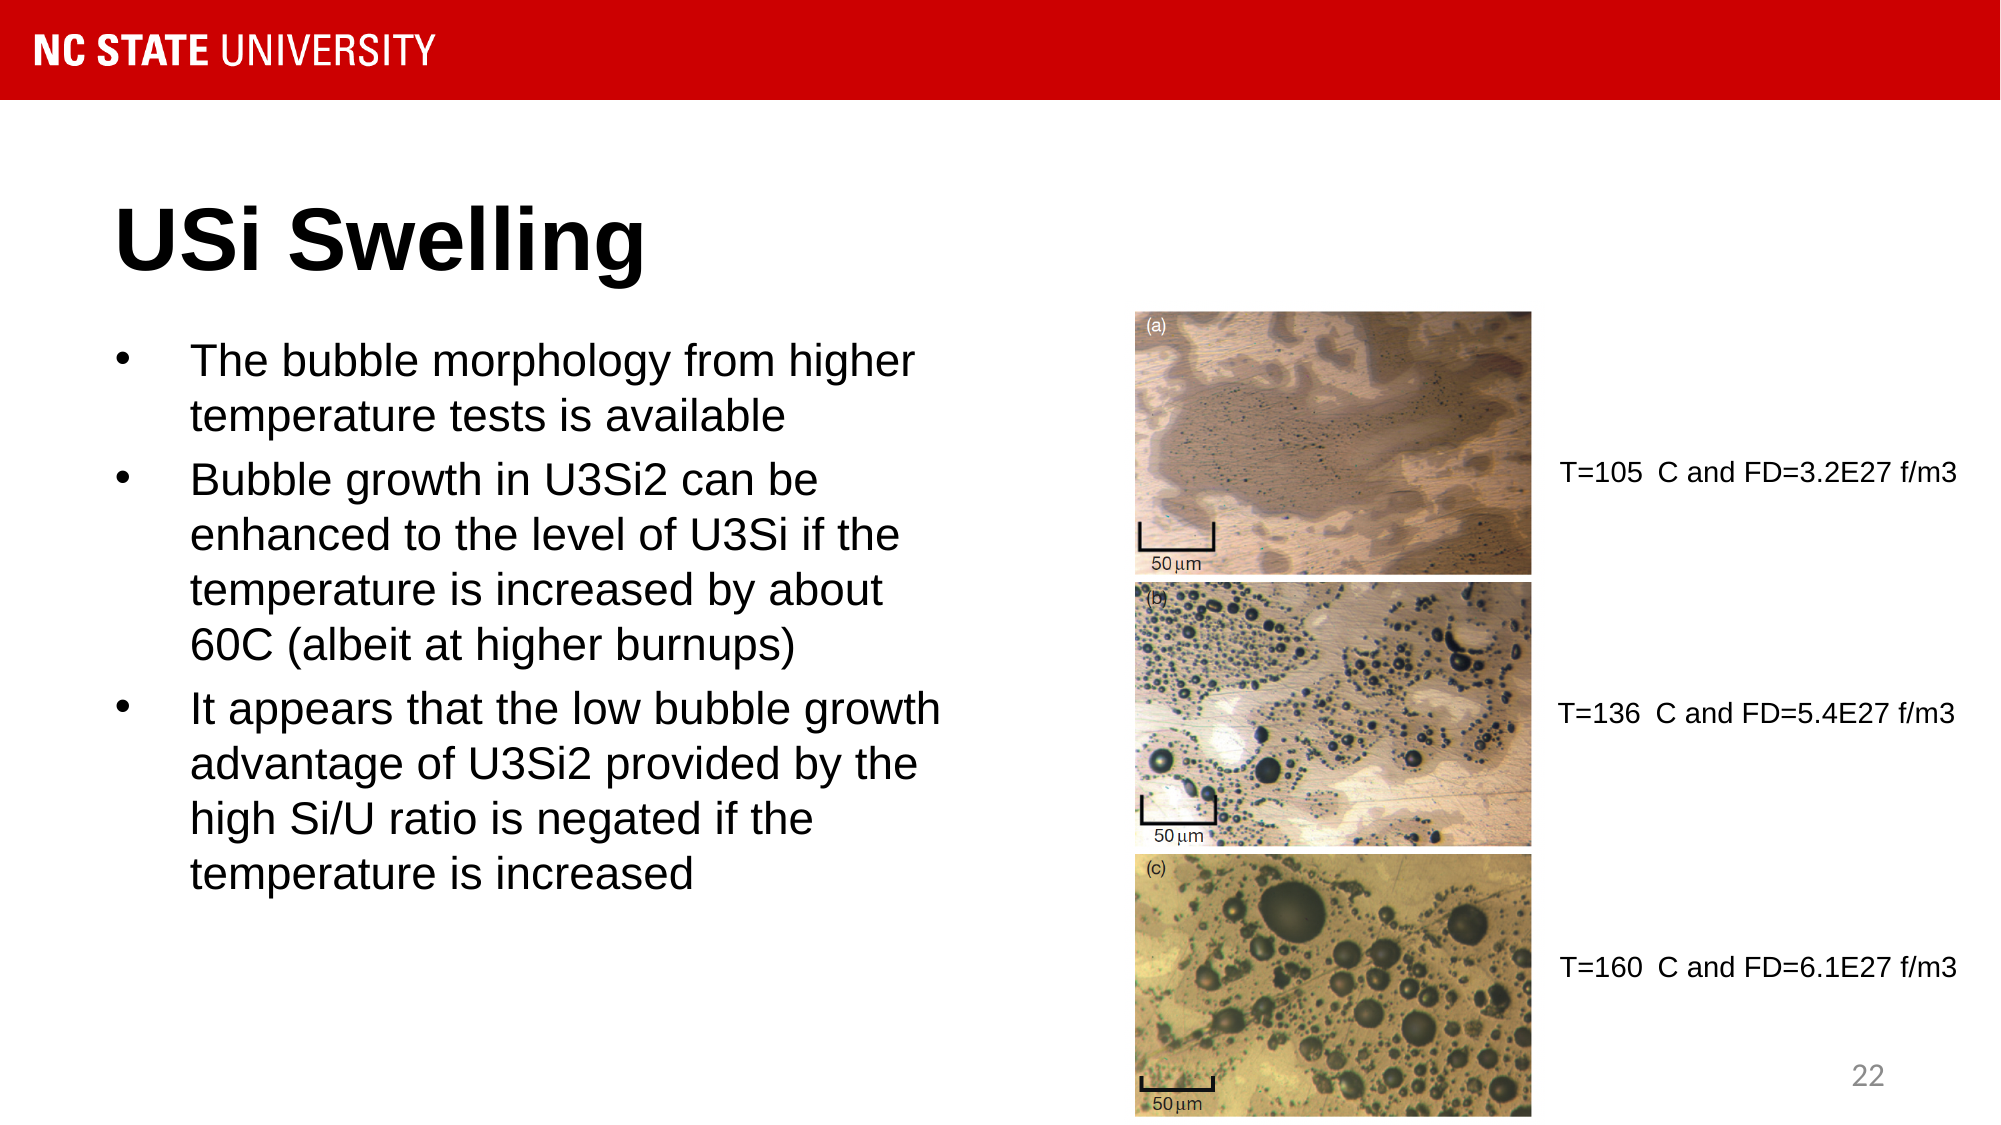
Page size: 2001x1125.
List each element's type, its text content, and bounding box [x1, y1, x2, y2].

slide_number 22 [1551, 1042, 1900, 1103]
text_box T=105 C and FD=3.2E27 f/m3 [1551, 445, 1989, 496]
list The bubble morphology from higher temperature tests is available Bubble growth in U3Si2 can be enhanced to the level of U3Si if the temperature is increased by about 60C (albeit at higher burnups) It appears that the low bubble growth advantage of U3Si2 provided by the high Si/U ratio is negated if the temperature is increased [99, 322, 984, 1005]
picture [1123, 300, 1546, 1125]
picture [0, 0, 2001, 100]
text_box T=136 C and FD=5.4E27 f/m3 [1551, 687, 1987, 738]
title USi Swelling [99, 147, 1900, 323]
text_box T=160 C and FD=6.1E27 f/m3 [1551, 940, 1989, 991]
